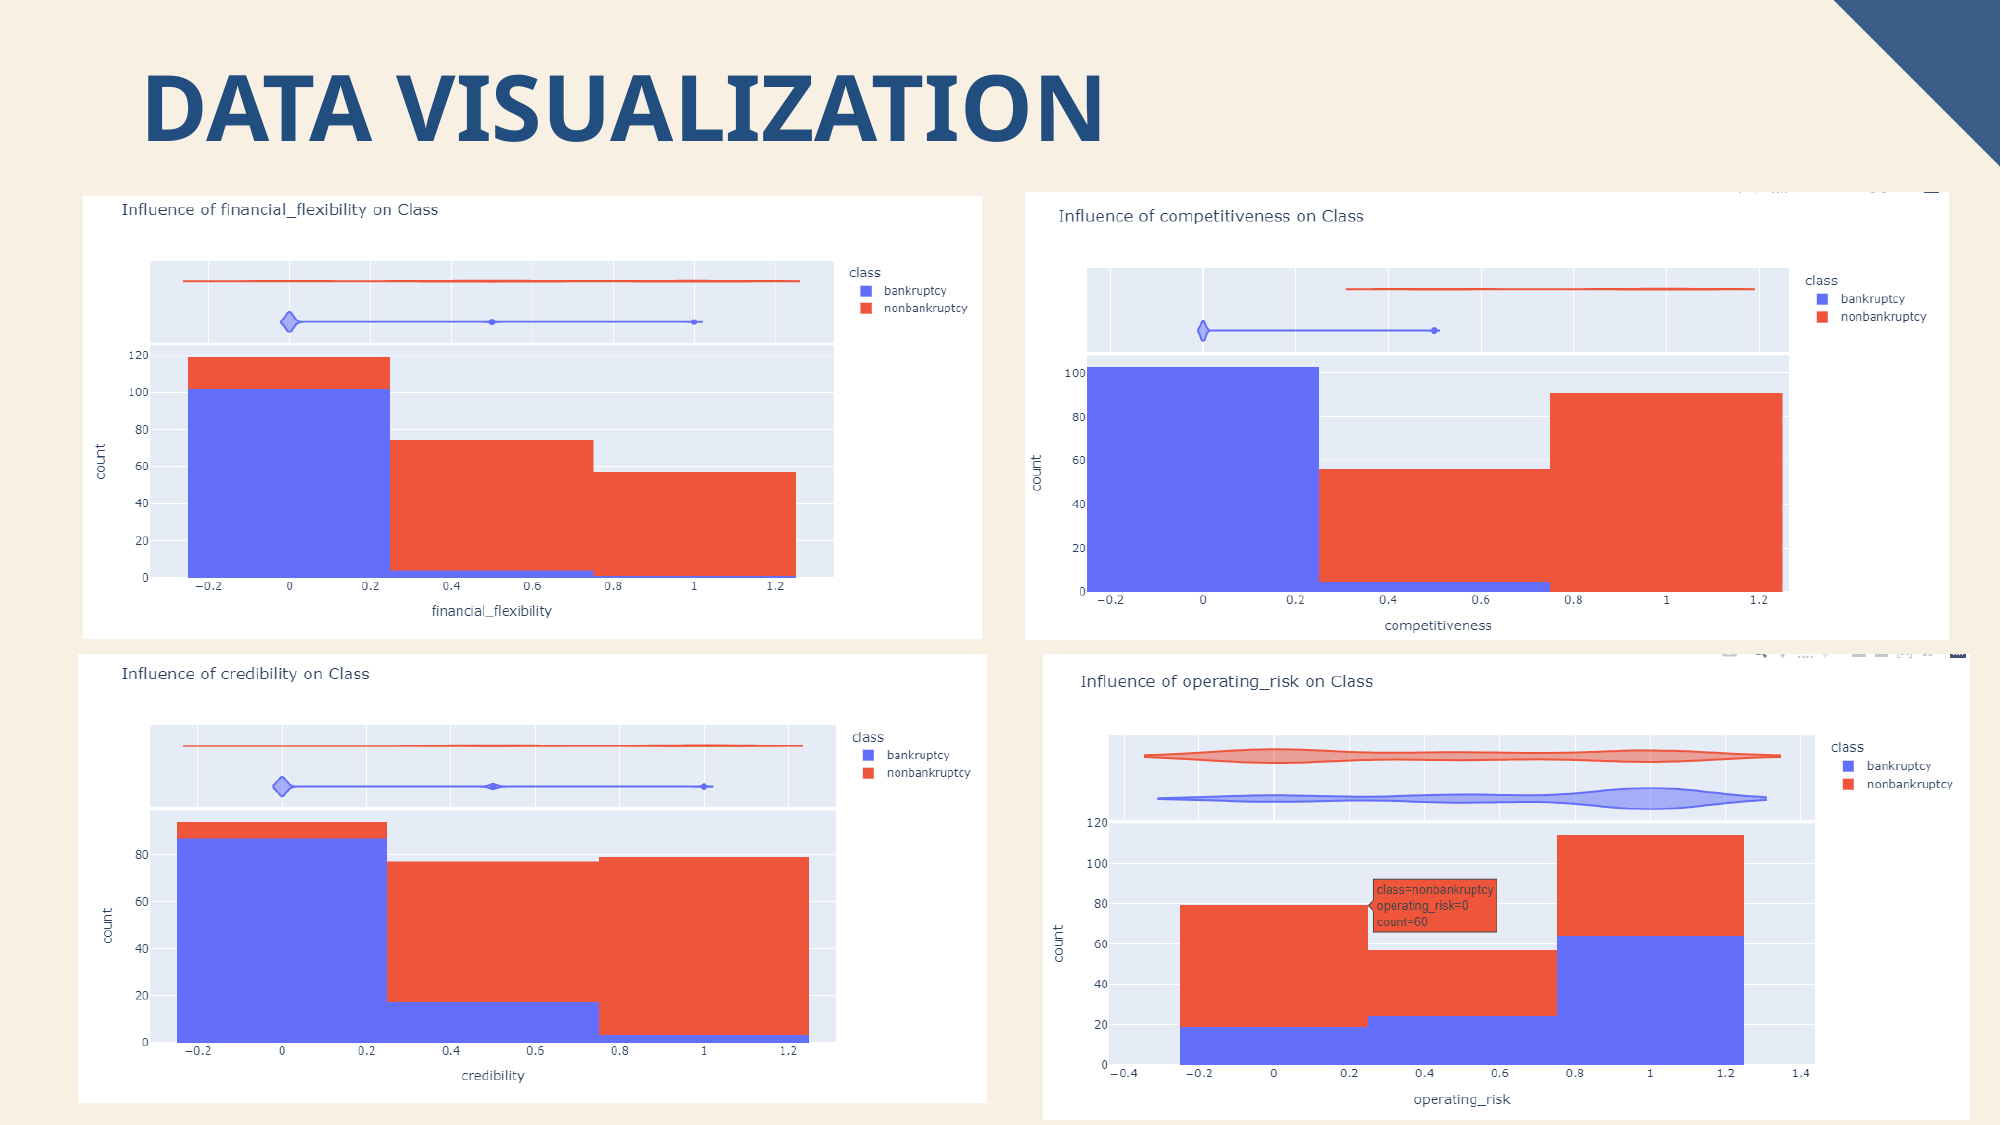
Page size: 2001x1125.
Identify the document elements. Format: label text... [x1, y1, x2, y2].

picture [1024, 192, 1949, 640]
title Data visualization [125, 54, 1875, 196]
picture [1043, 654, 1970, 1120]
picture [78, 654, 987, 1103]
picture [83, 196, 982, 639]
